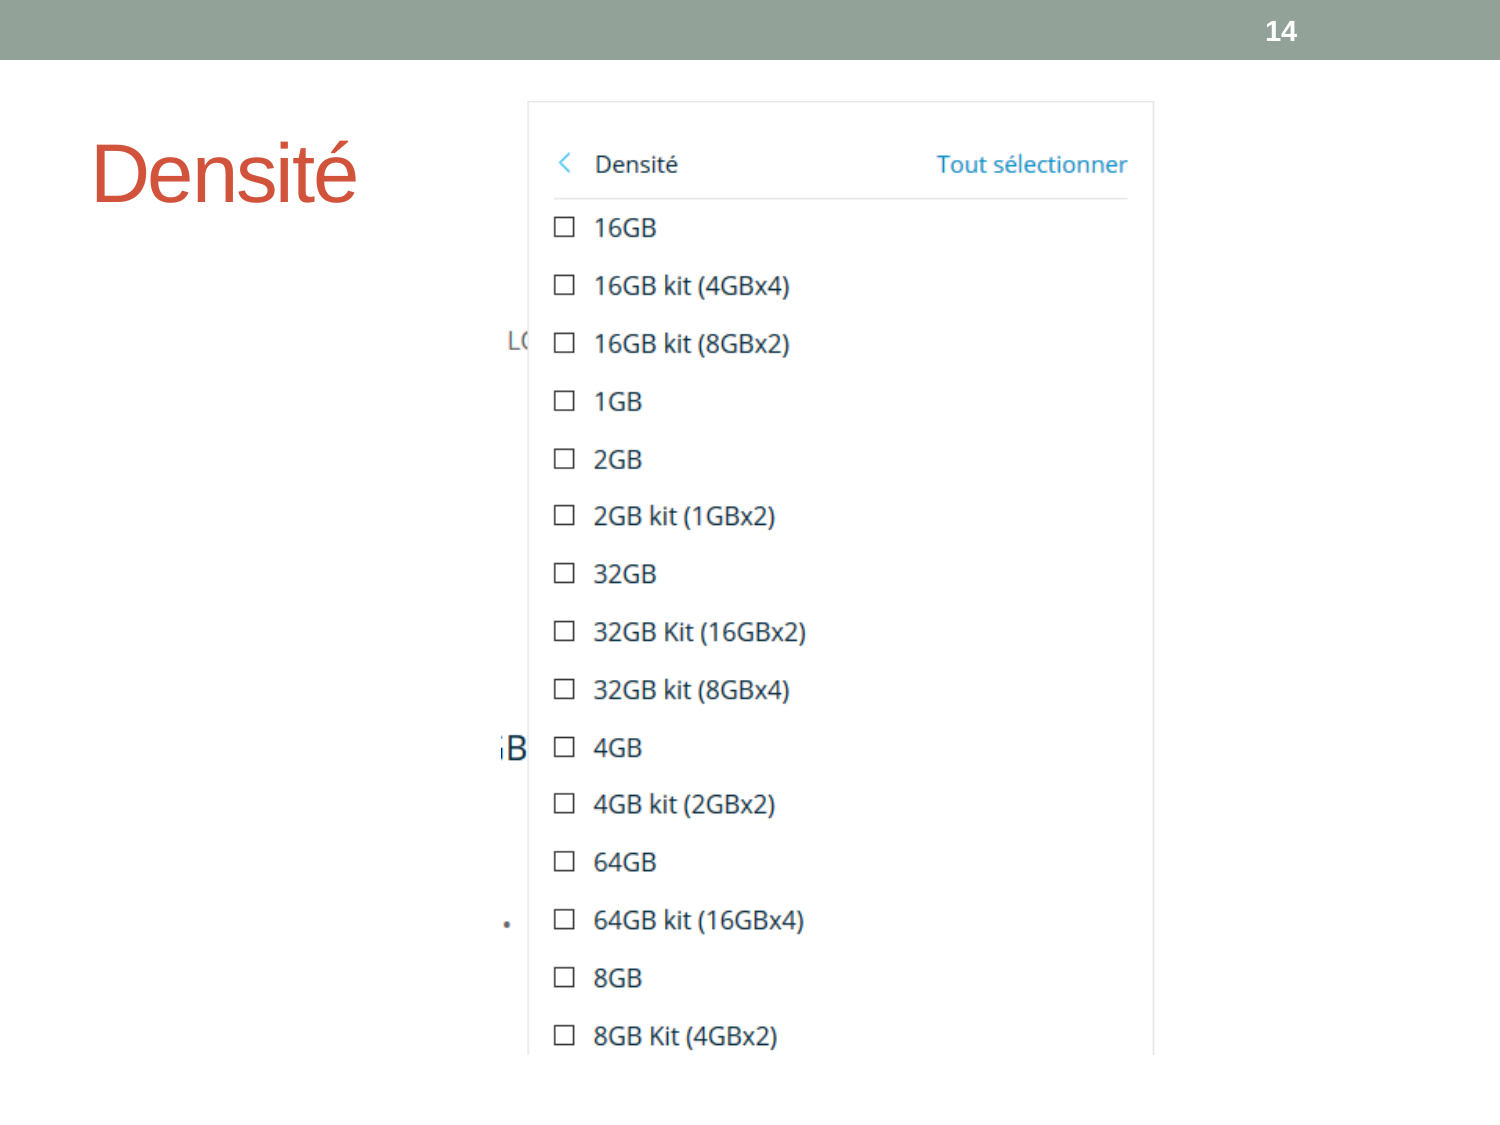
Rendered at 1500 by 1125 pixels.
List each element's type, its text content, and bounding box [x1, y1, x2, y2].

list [501, 101, 1164, 1055]
title Densité [75, 87, 1425, 250]
slide_number 14 [1250, 3, 1425, 57]
